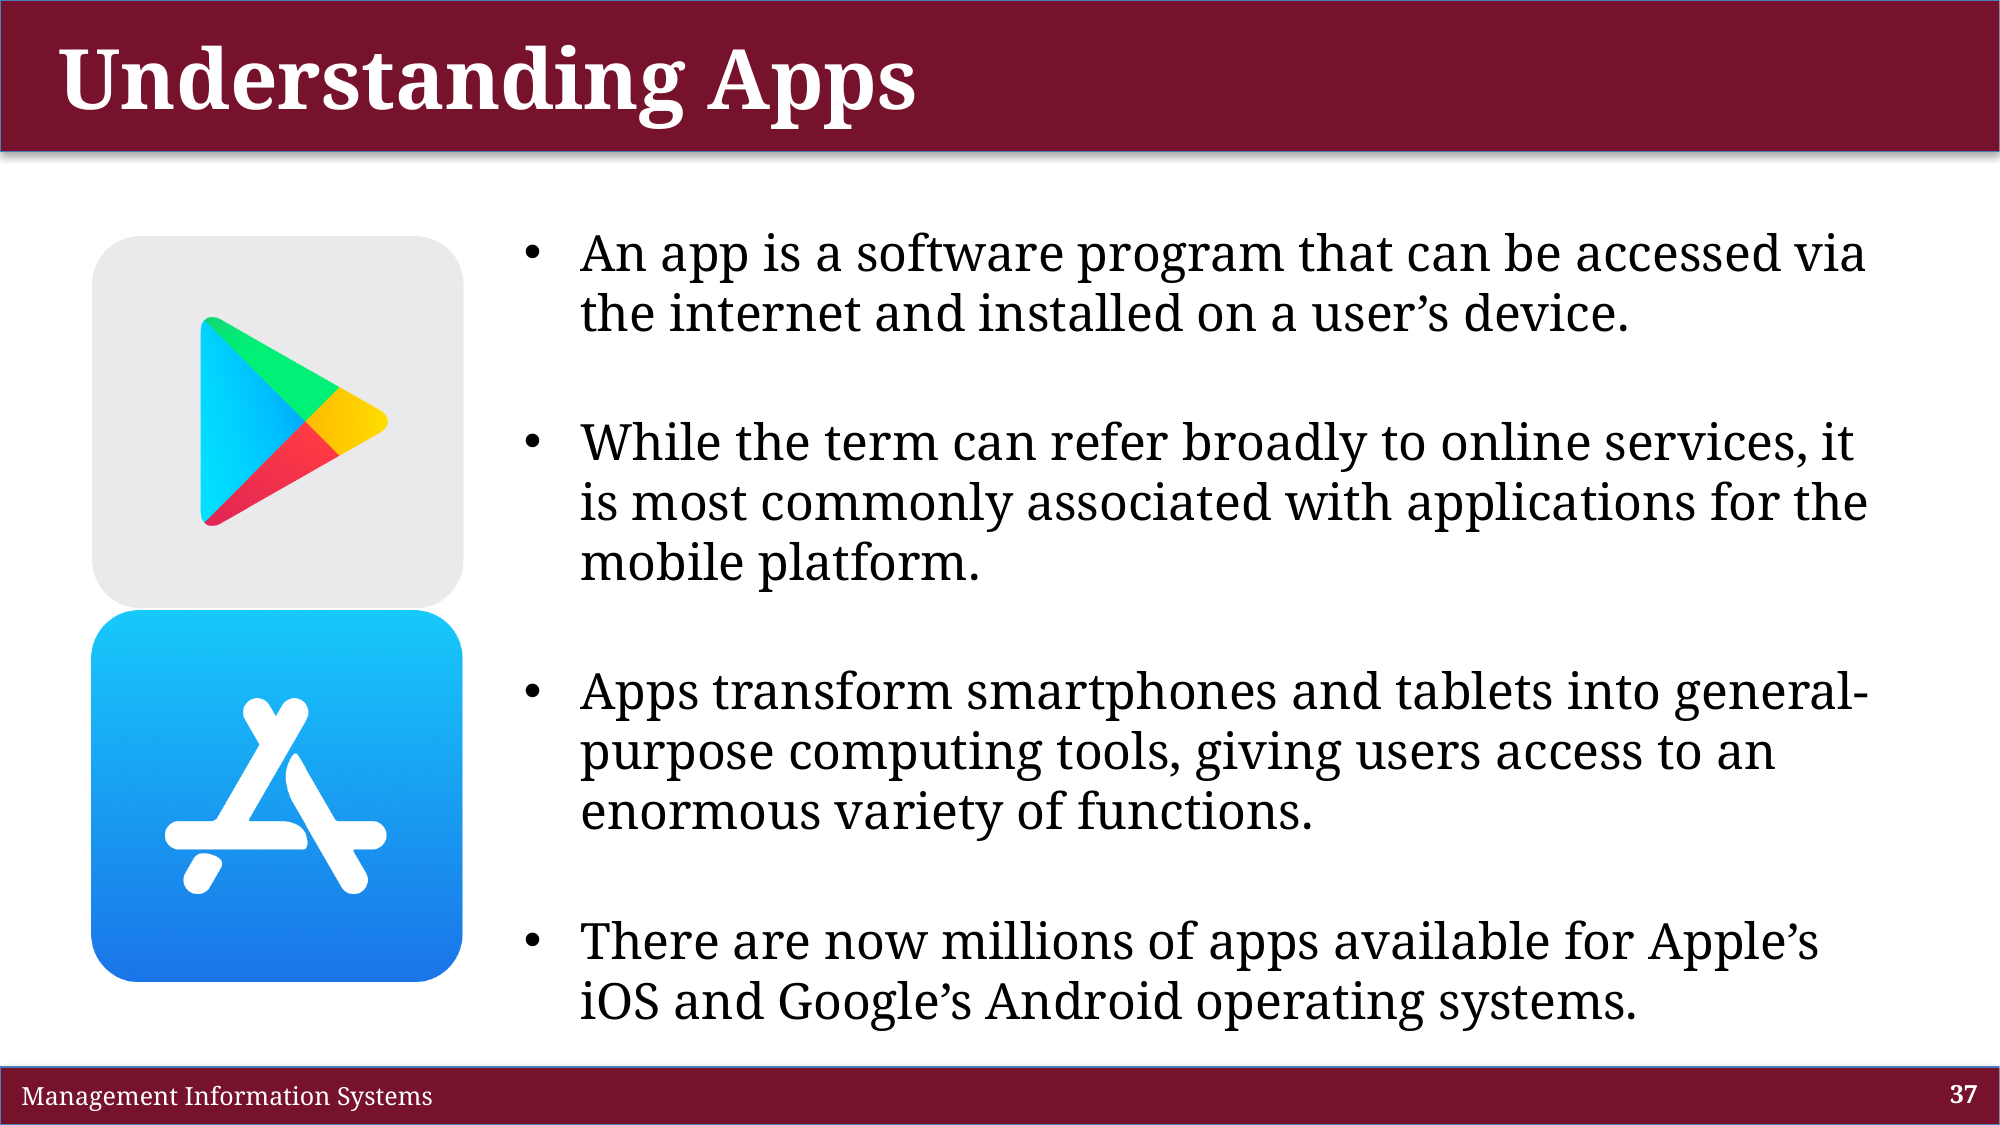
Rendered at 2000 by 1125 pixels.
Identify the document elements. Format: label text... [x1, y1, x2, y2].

list An app is a software program that can be accessed via the internet and installed on a user’s device. While the term can refer broadly to online services, it is most commonly associated with applications for the mobile platform. Apps transform smartphones and tablets into general-purpose computing tools, giving users access to an enormous variety of functions. There are now millions of apps available for Apple’s iOS and Google’s Android operating systems. [509, 213, 1911, 1047]
slide_number 37 [1649, 1066, 2000, 1125]
footer Management Information Systems [0, 1066, 475, 1125]
picture [88, 233, 466, 985]
title Understanding Apps [0, 0, 2000, 152]
text_box [475, 1066, 1649, 1125]
